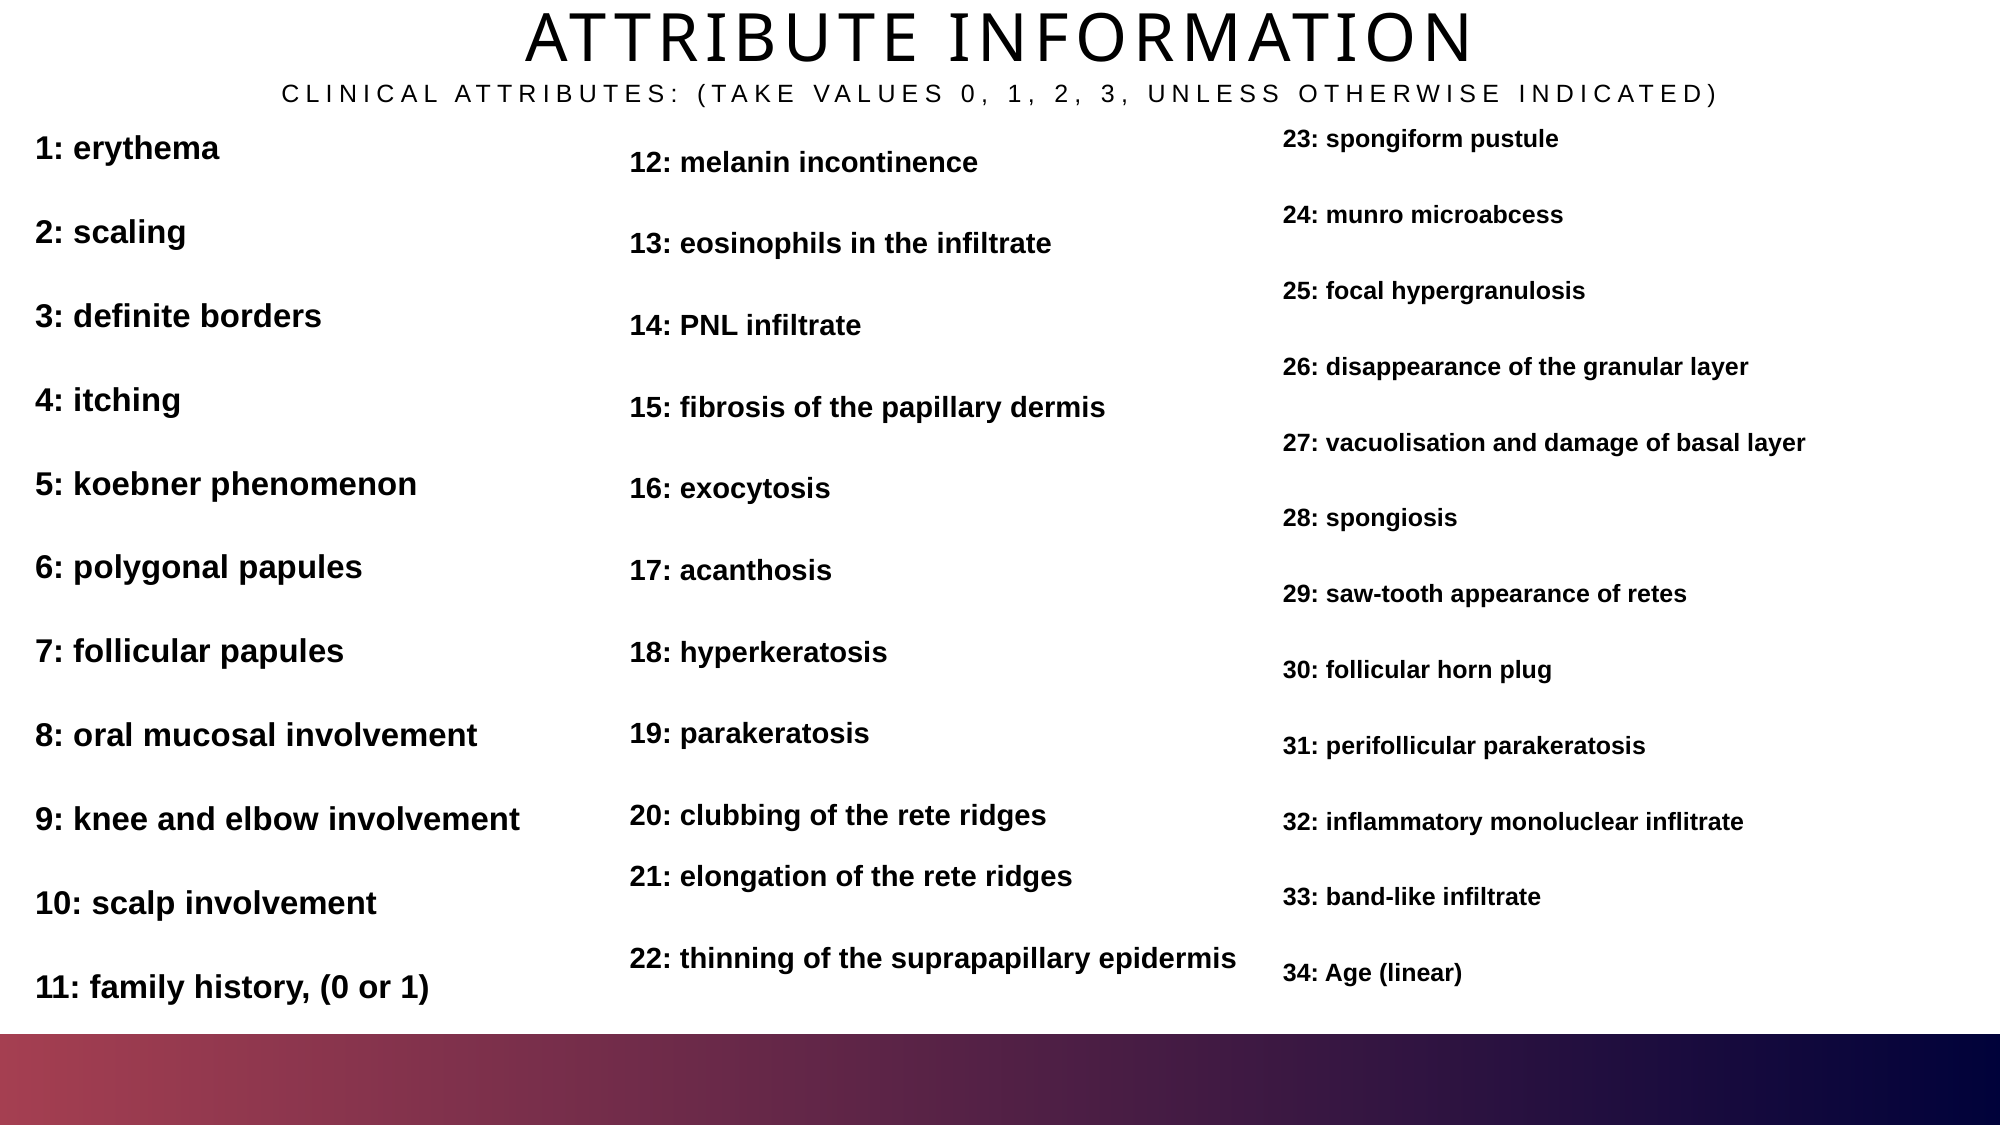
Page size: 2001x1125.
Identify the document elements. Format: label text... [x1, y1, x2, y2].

text_box 12: melanin incontinence 13: eosinophils in the infiltrate 14: PNL infiltrate 15: fibrosis of the papillary dermis 16: exocytosis 17: acanthosis 18: hyperkeratosis 19: parakeratosis 20: clubbing of the rete ridges 21: elongation of the rete ridges 22: thinning of the suprapapillary epidermis [614, 200, 1268, 1035]
list 1: erythema 2: scaling 3: definite borders 4: itching 5: koebner phenomenon 6: polygonal papules 7: follicular papules 8: oral mucosal involvement 9: knee and elbow involvement 10: scalp involvement 11: family history, (0 or 1) [19, 110, 602, 1015]
text_box [0, 1033, 2000, 1125]
text_box 23: spongiform pustule 24: munro microabcess 25: focal hypergranulosis 26: disappearance of the granular layer 27: vacuolisation and damage of basal layer 28: spongiosis 29: saw-tooth appearance of retes 30: follicular horn plug 31: perifollicular parakeratosis 32: inflammatory monoluclear inflitrate 33: band-like infiltrate 34: Age (linear) [1267, 39, 1946, 867]
text_box Clinical Attributes: (take values 0, 1, 2, 3, unless otherwise indicated) [137, 0, 1863, 200]
